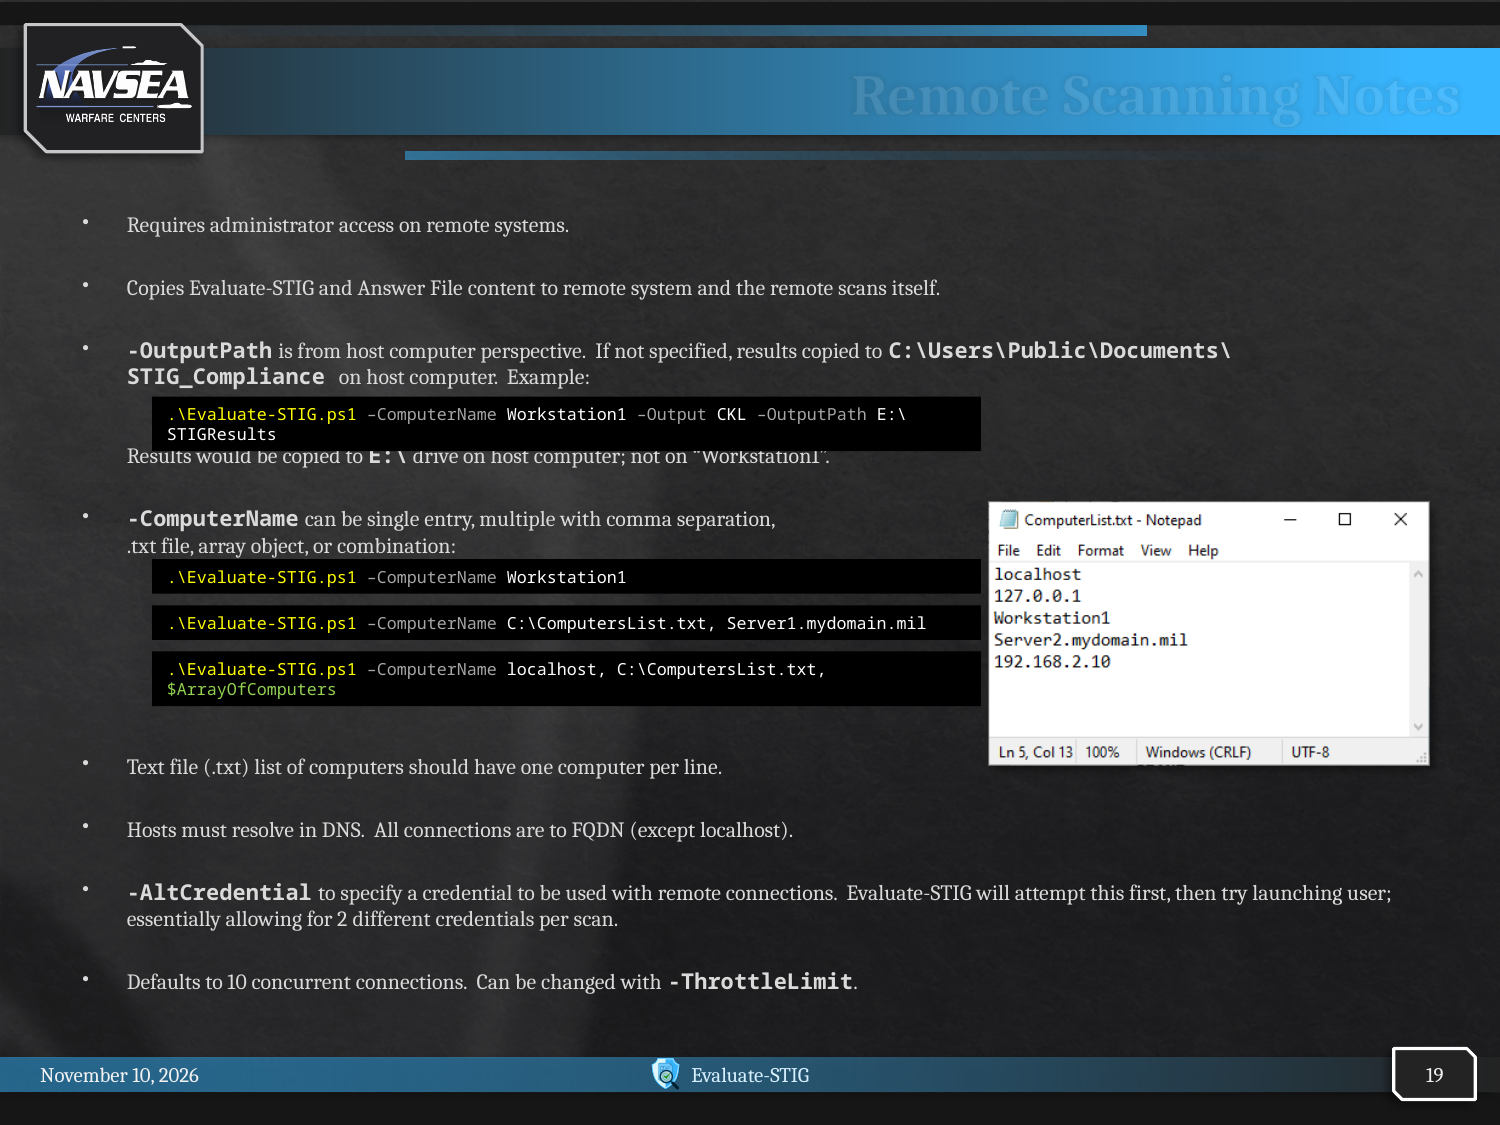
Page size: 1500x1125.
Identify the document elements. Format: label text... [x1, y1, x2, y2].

picture [988, 501, 1430, 766]
list Requires administrator access on remote systems. Copies Evaluate-STIG and Answer File content to remote system and the remote scans itself. -OutputPath is from host computer perspective. If not specified, results copied to C:\Users\Public\Documents\STIG_Compliance on host computer. Example: Results would be copied to E:\ drive on host computer; not on “Workstation1”. -ComputerName can be single entry, multiple with comma separation, .txt file, array object, or combination: Text file (.txt) list of computers should have one computer per line. Hosts must resolve in DNS. All connections are to FQDN (except localhost). -AltCredential to specify a credential to be used with remote connections. Evaluate-STIG will attempt this first, then try launching user; essentially allowing for 2 different credentials per scan. Defaults to 10 concurrent connections. Can be changed with -ThrottleLimit. [62, 202, 1438, 1012]
text_box .\Evaluate-STIG.ps1 –ComputerName Workstation1 –Output CKL –OutputPath E:\STIGResults [152, 396, 981, 452]
picture [646, 1054, 685, 1093]
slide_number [25, 1057, 331, 1092]
picture [34, 0, 194, 175]
slide_number 19 [1393, 1049, 1476, 1100]
title Remote Scanning Notes [254, 48, 1476, 135]
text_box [151, 558, 980, 688]
